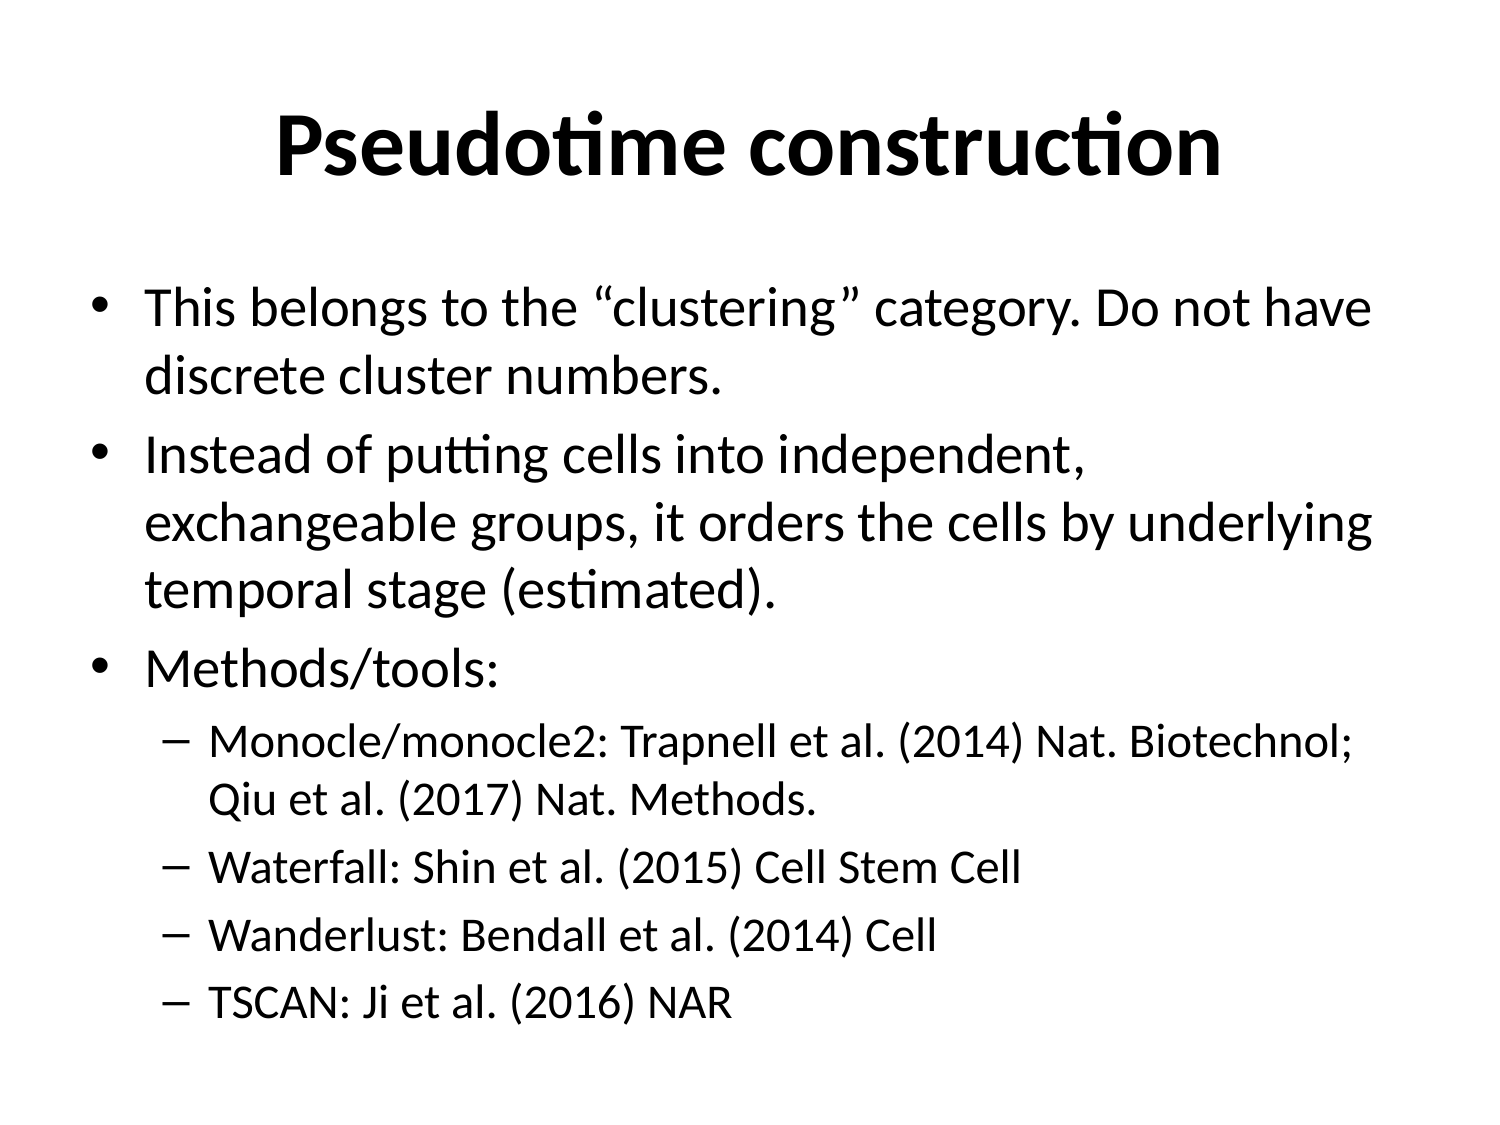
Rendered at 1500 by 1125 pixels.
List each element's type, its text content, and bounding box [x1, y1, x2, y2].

title Pseudotime construction [75, 45, 1425, 233]
list This belongs to the “clustering” category. Do not have discrete cluster numbers. Instead of putting cells into independent, exchangeable groups, it orders the cells by underlying temporal stage (estimated). Methods/tools: Monocle/monocle2: Trapnell et al. (2014) Nat. Biotechnol; Qiu et al. (2017) Nat. Methods. Waterfall: Shin et al. (2015) Cell Stem Cell Wanderlust: Bendall et al. (2014) Cell TSCAN: Ji et al. (2016) NAR [75, 262, 1425, 1044]
